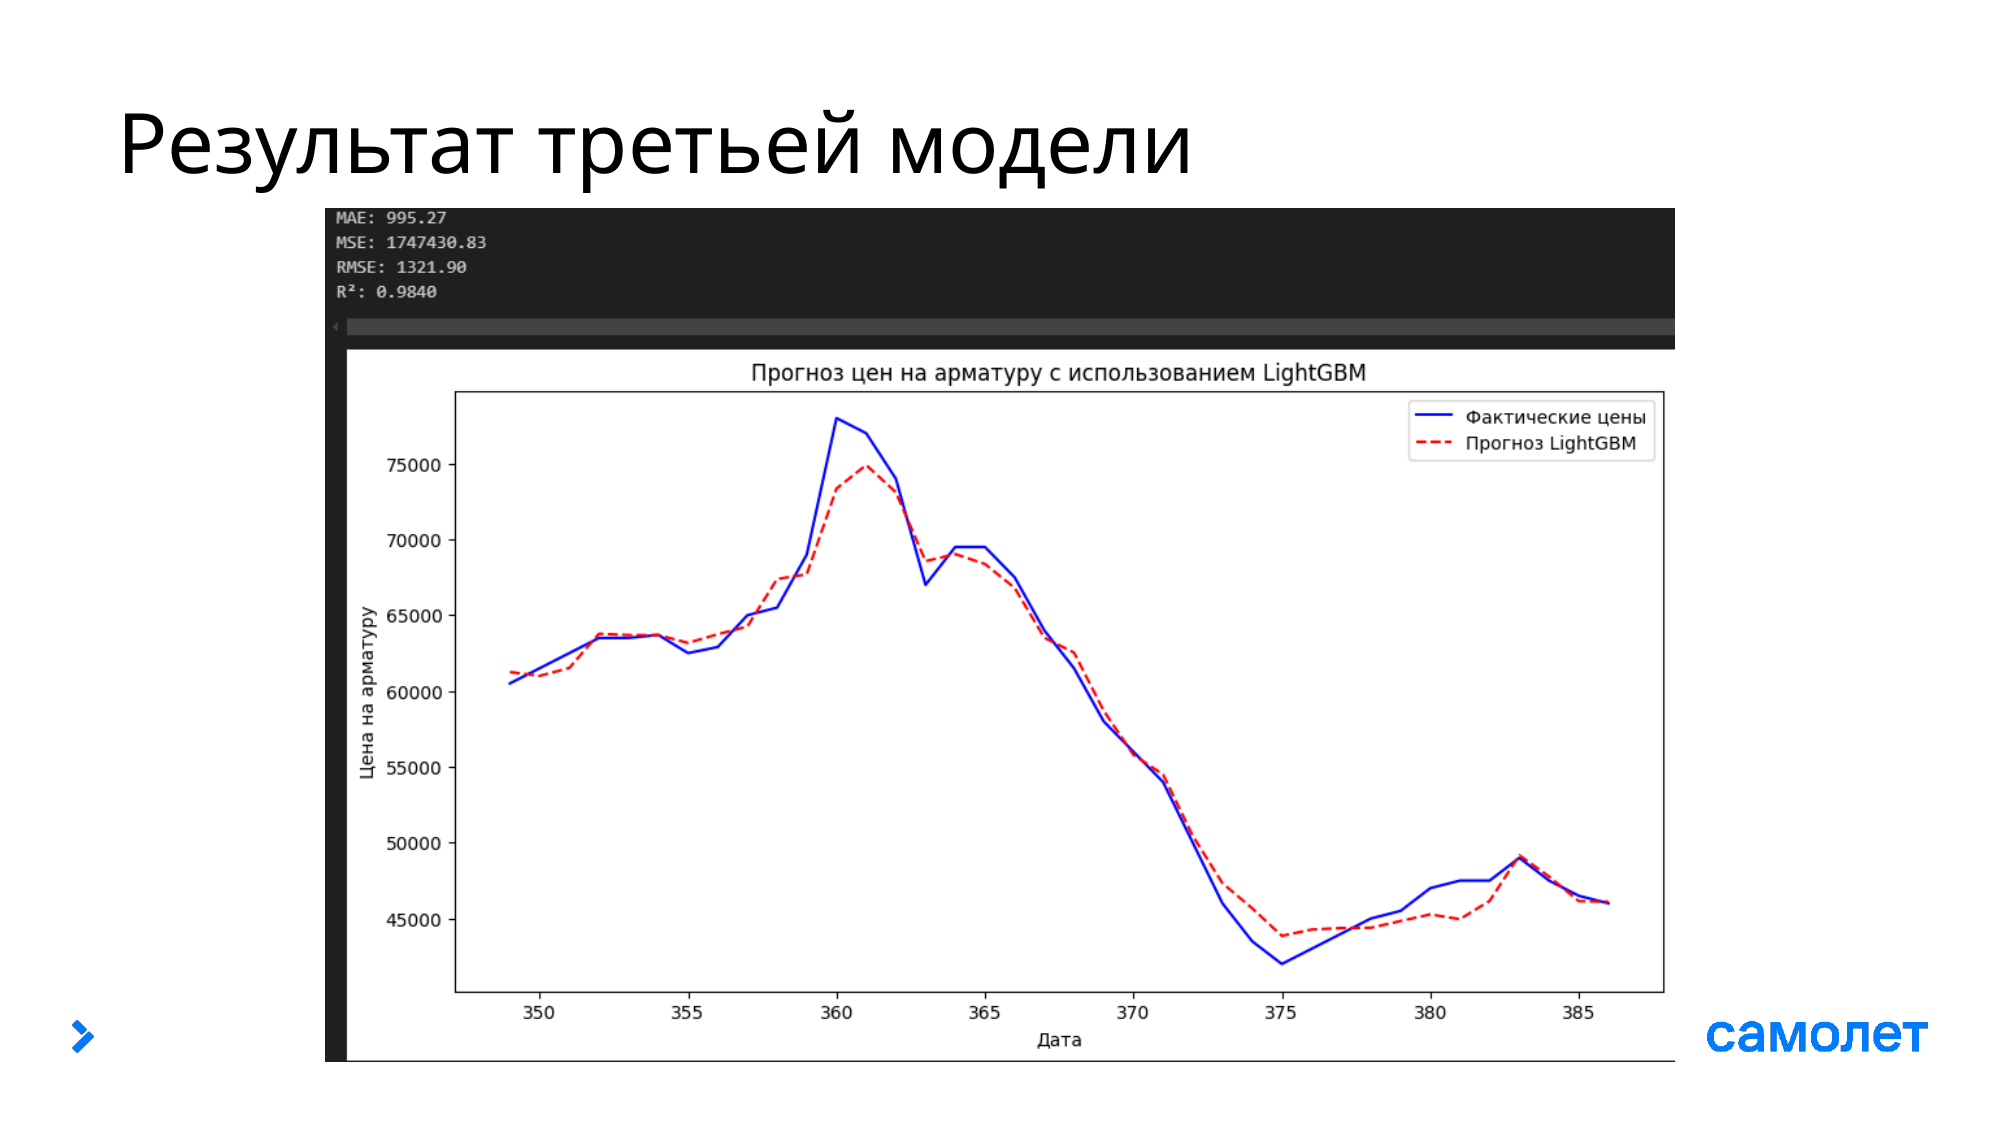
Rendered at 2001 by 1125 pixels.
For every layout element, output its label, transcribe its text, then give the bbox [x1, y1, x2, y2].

picture [1707, 1021, 1928, 1052]
picture [324, 208, 1676, 1063]
title Результат третьей модели [116, 101, 1972, 209]
picture [72, 1020, 94, 1053]
